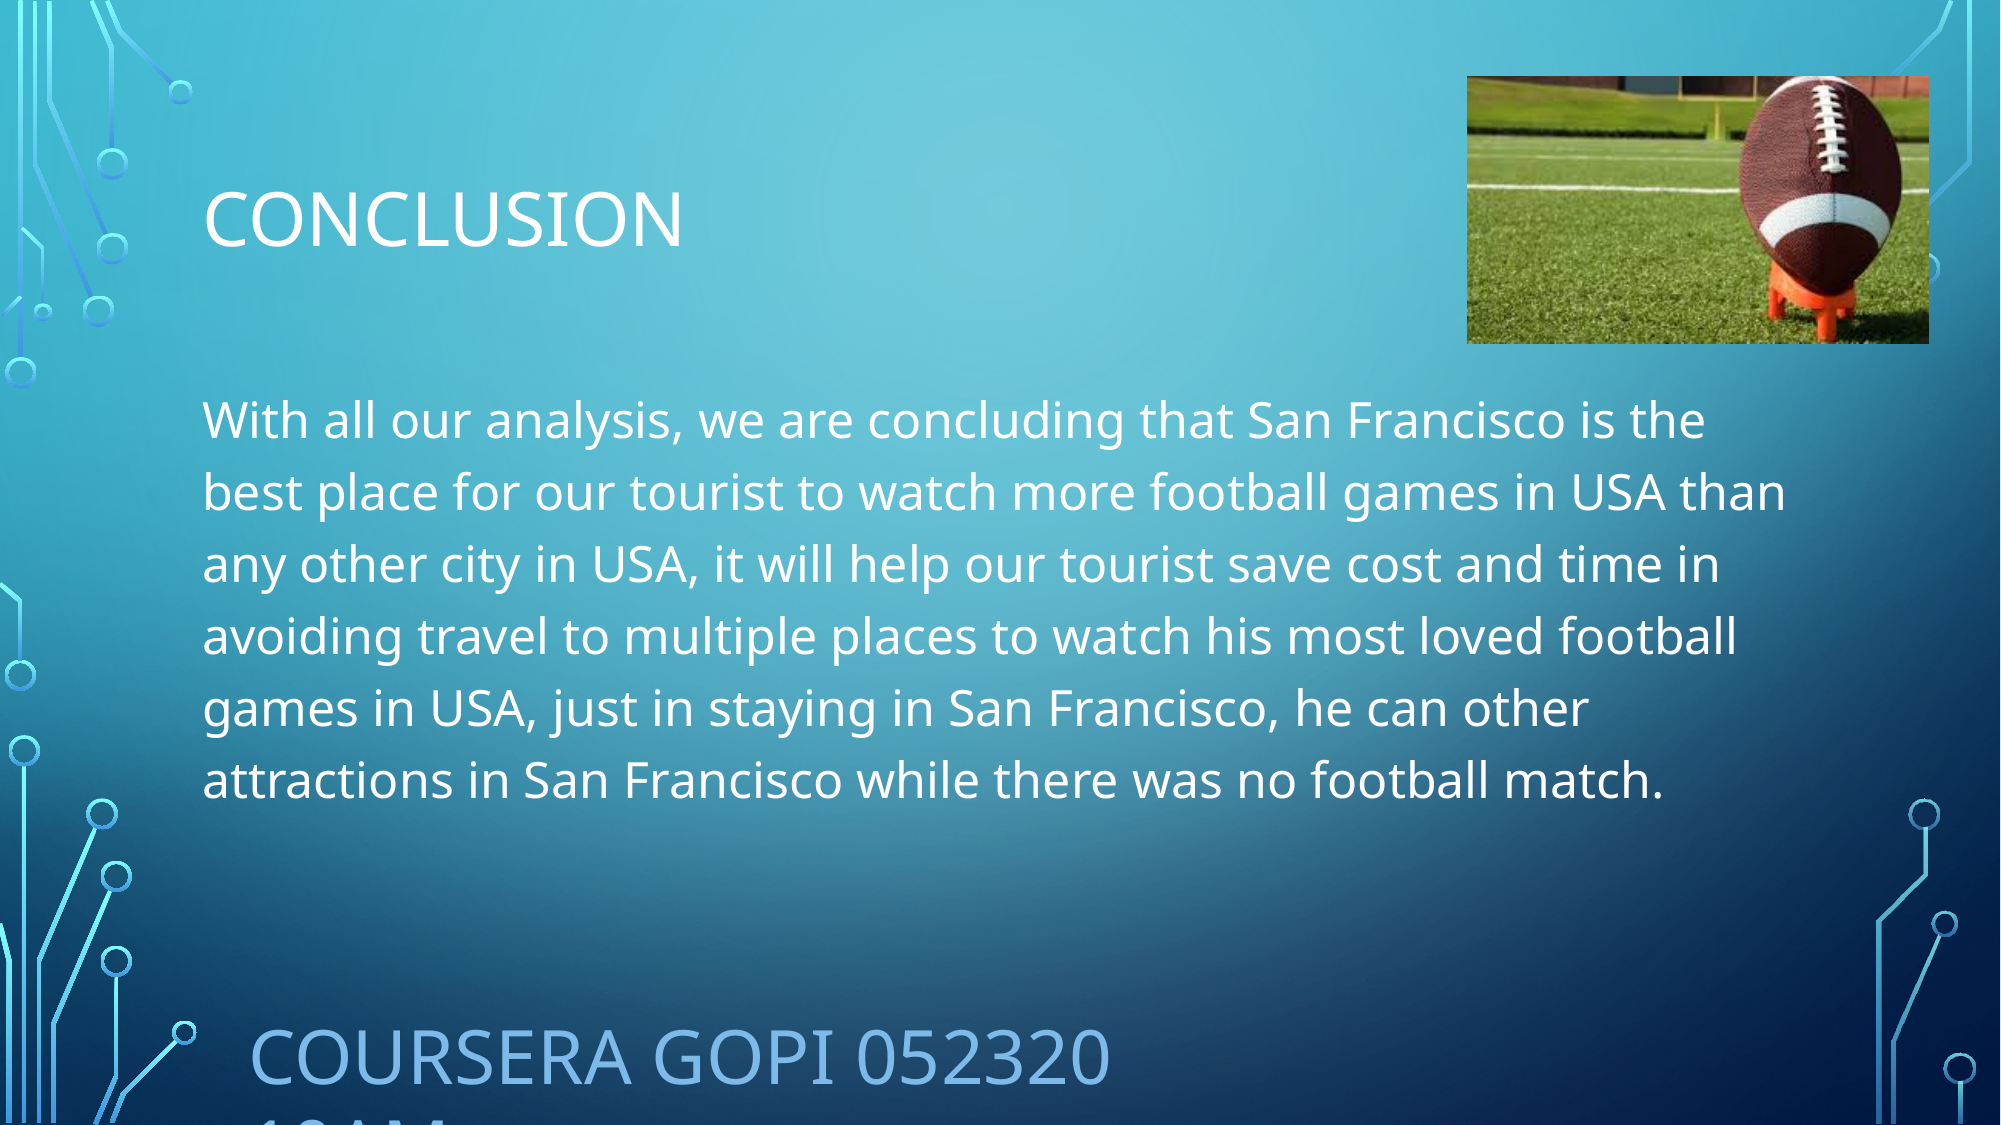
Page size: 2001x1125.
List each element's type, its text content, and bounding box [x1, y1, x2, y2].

picture [1467, 76, 1929, 345]
list With all our analysis, we are concluding that San Francisco is the best place for our tourist to watch more football games in USA than any other city in USA, it will help our tourist save cost and time in avoiding travel to multiple places to watch his most loved football games in USA, just in staying in San Francisco, he can other attractions in San Francisco while there was no football match. [187, 369, 1813, 950]
text_box COURSERA GOPI 052320 10AM [233, 1001, 1302, 1125]
title Conclusion [187, 101, 1467, 344]
